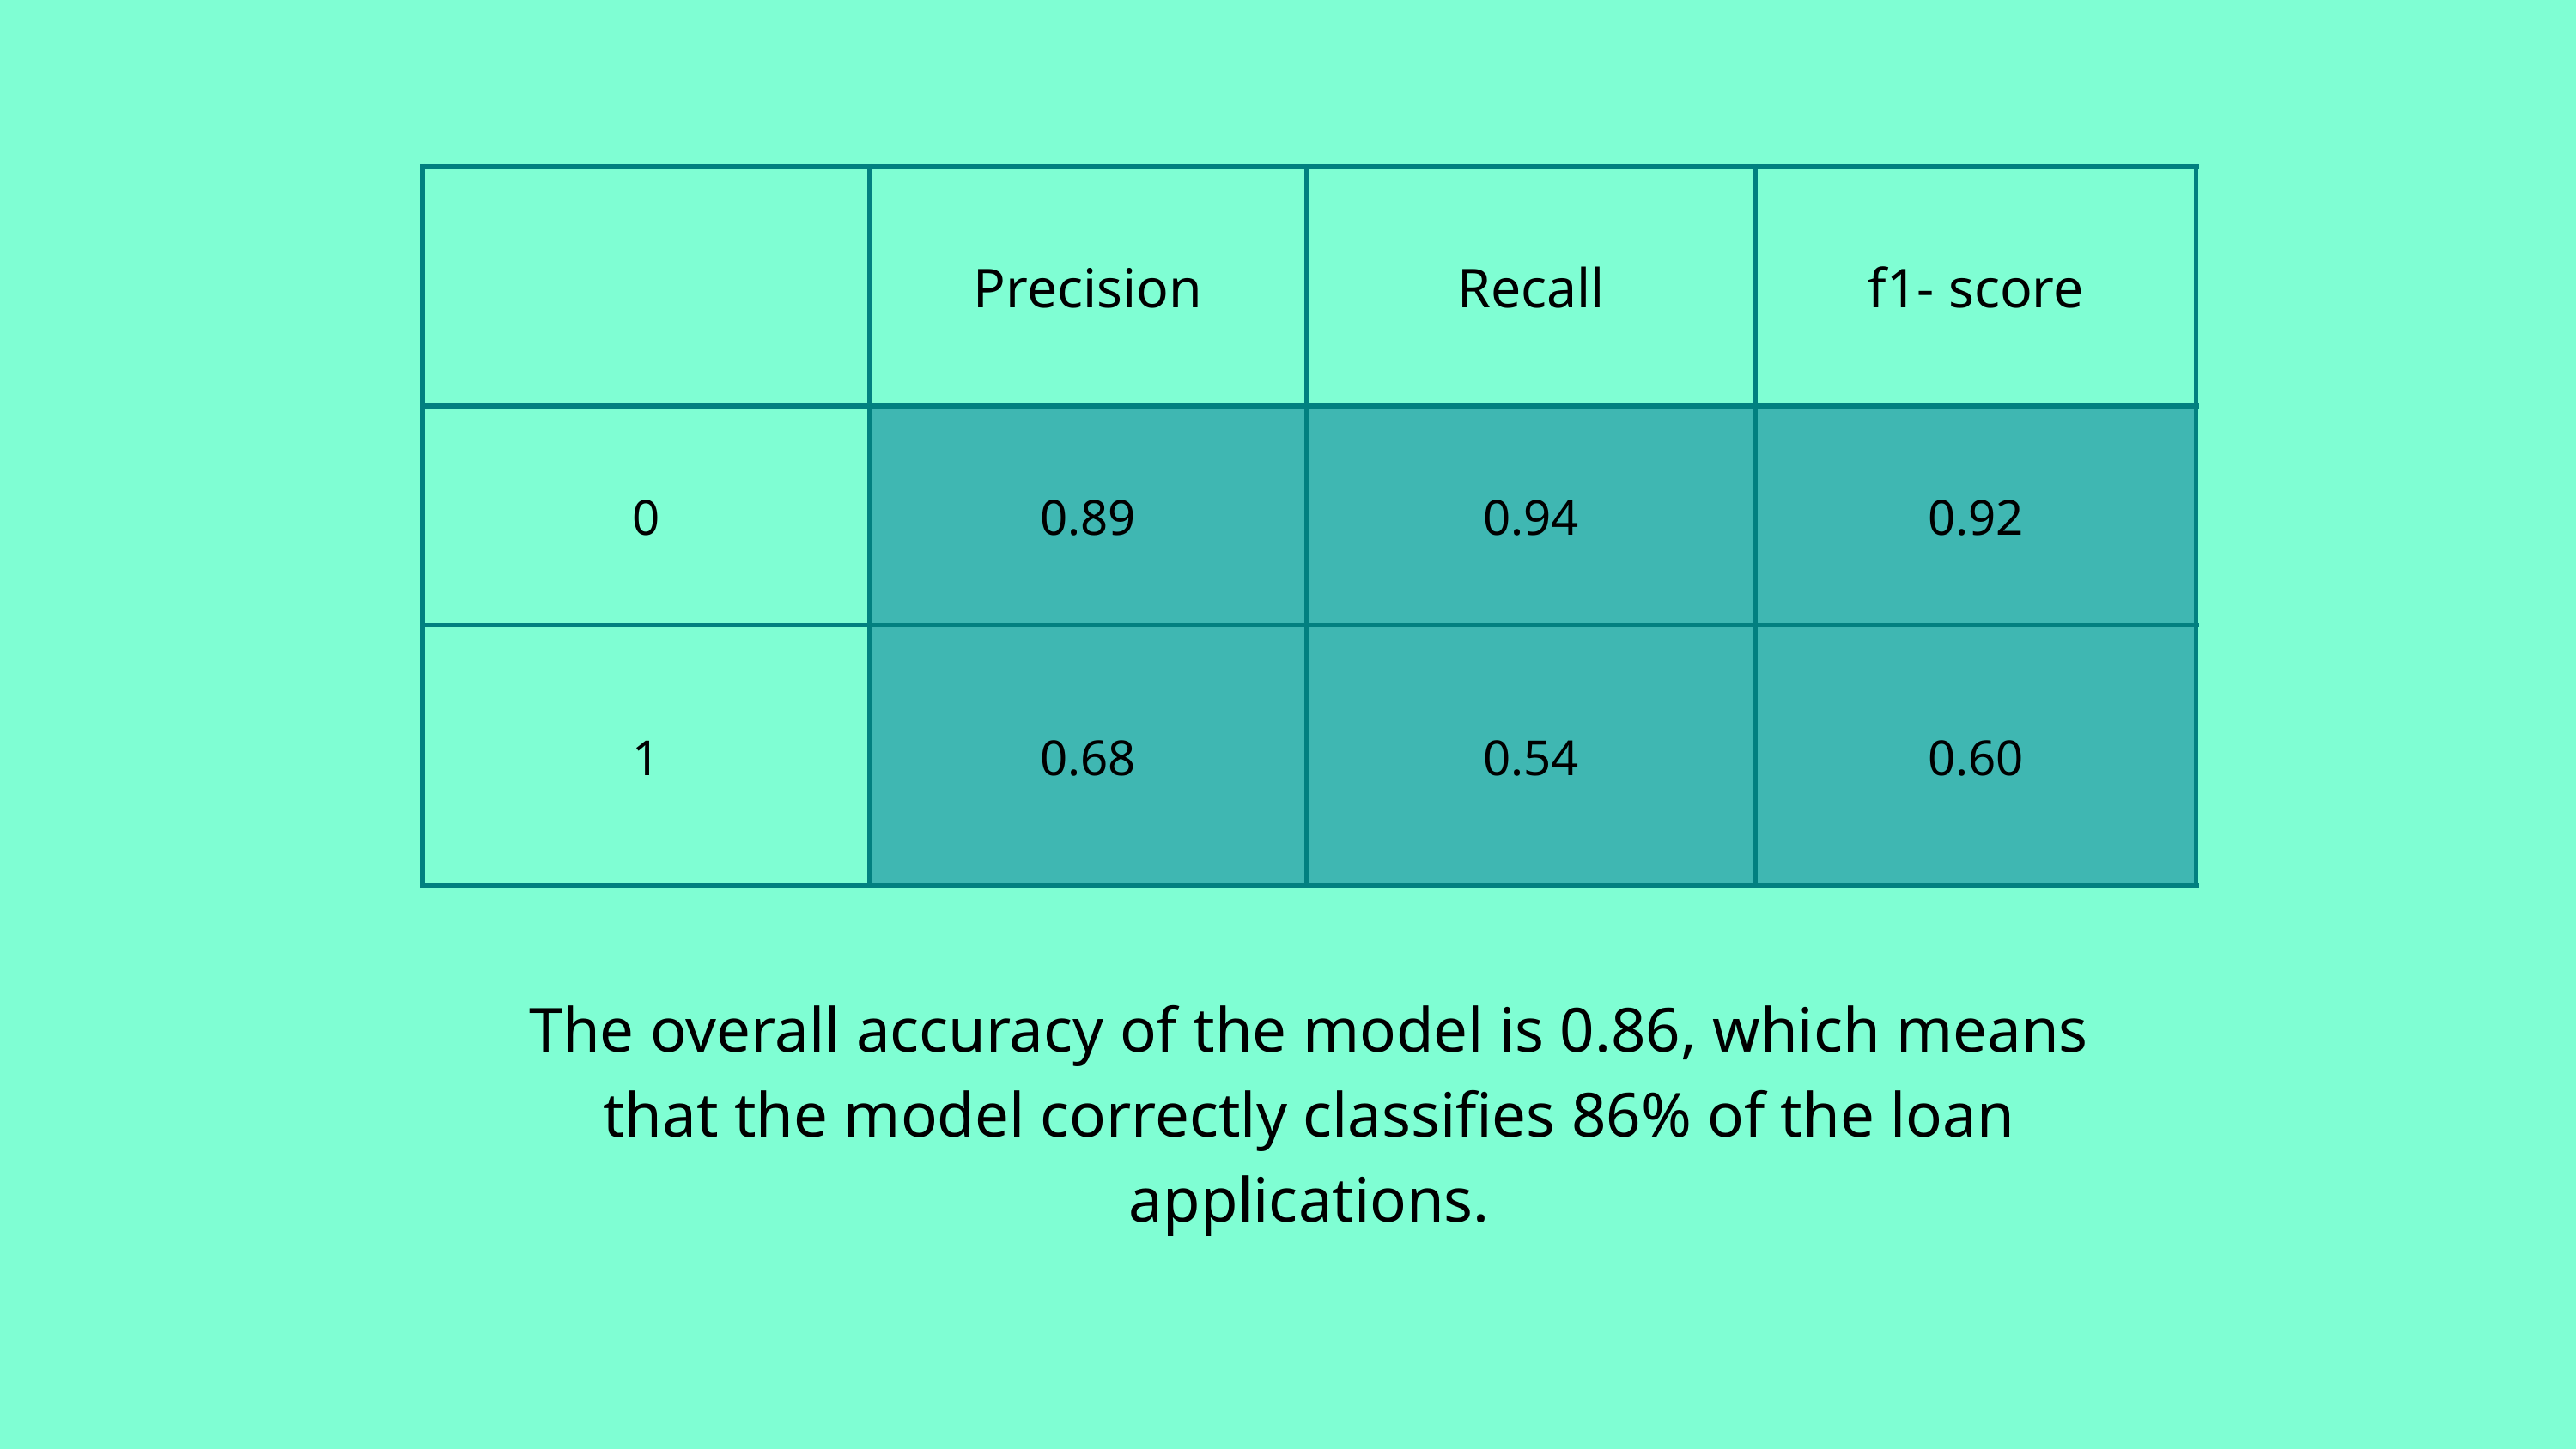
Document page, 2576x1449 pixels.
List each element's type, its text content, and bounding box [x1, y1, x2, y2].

table_cell 1 [425, 627, 867, 883]
table_cell 0 [425, 409, 867, 623]
table_cell 0.92 [1758, 409, 2194, 623]
table_cell 0.94 [1309, 409, 1753, 623]
table_cell 0.60 [1758, 627, 2194, 883]
table_header [425, 169, 867, 403]
table_header Precision [872, 169, 1304, 403]
table_header f1- score [1758, 169, 2194, 403]
text_box The overall accuracy of the model is 0.86, which means that the model correctly classifies 86% of the loan applications. [466, 979, 2153, 1235]
table_cell 0.54 [1309, 627, 1753, 883]
table_header Recall [1309, 169, 1753, 403]
table_cell 0.68 [872, 627, 1304, 883]
table_cell 0.89 [872, 409, 1304, 623]
